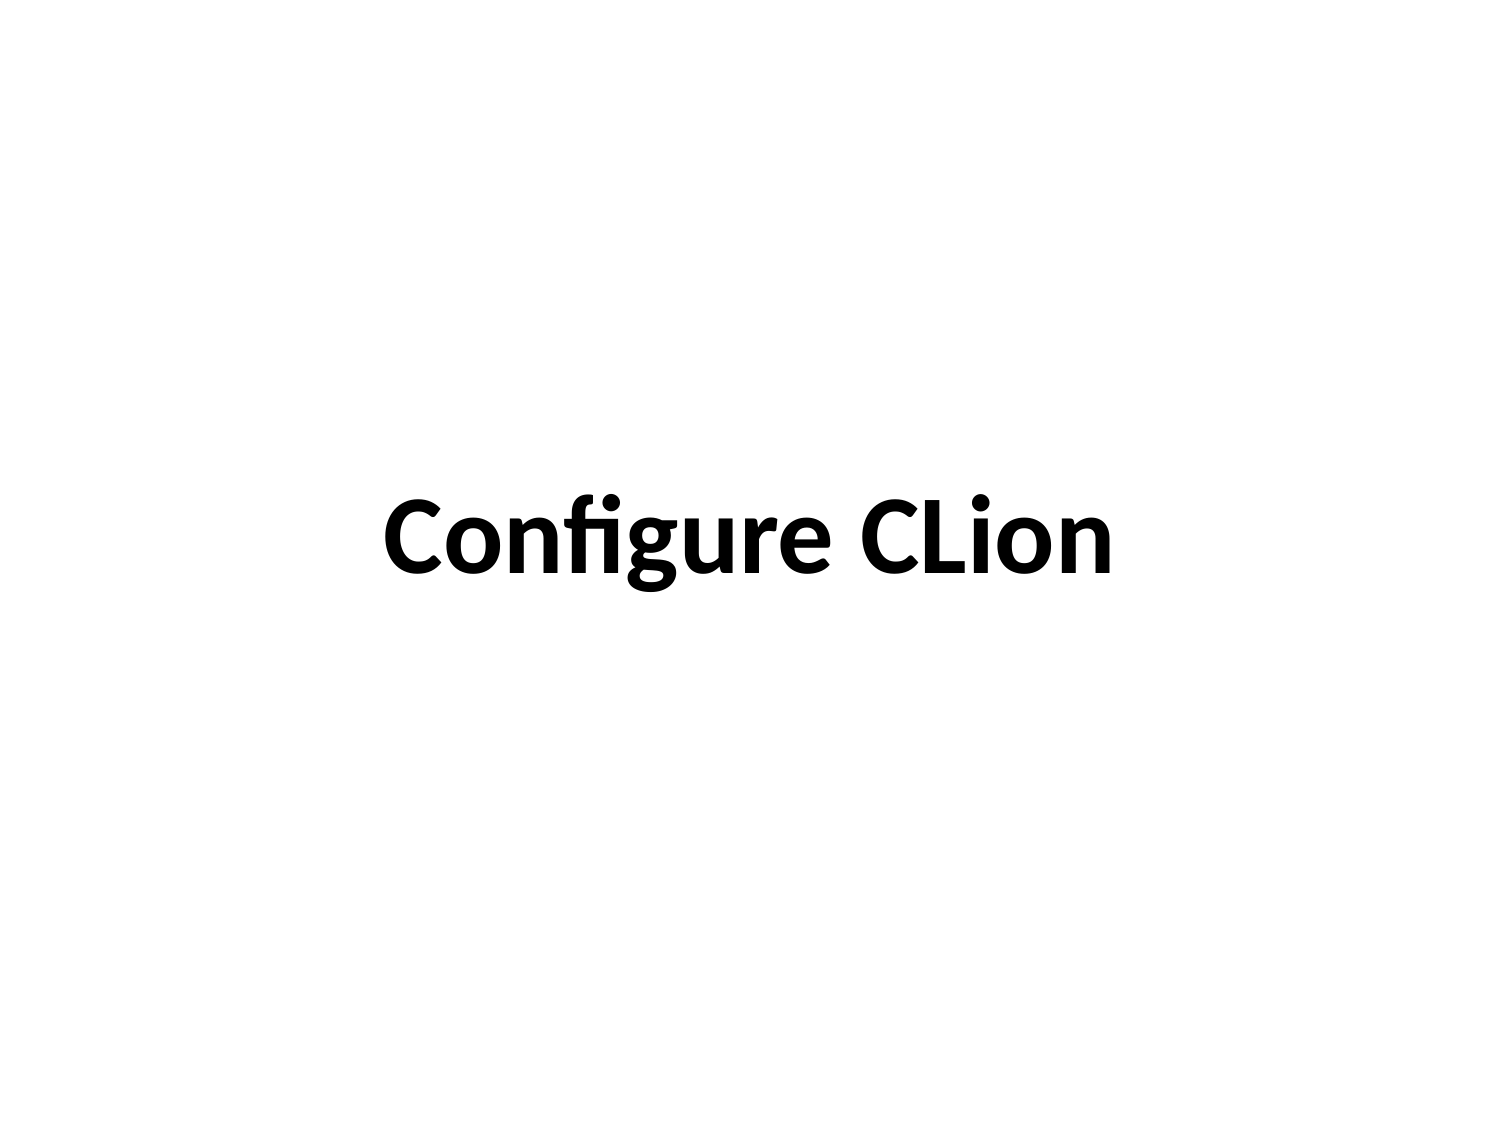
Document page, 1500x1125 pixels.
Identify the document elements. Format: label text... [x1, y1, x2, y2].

title Configure CLion [0, 407, 1500, 649]
